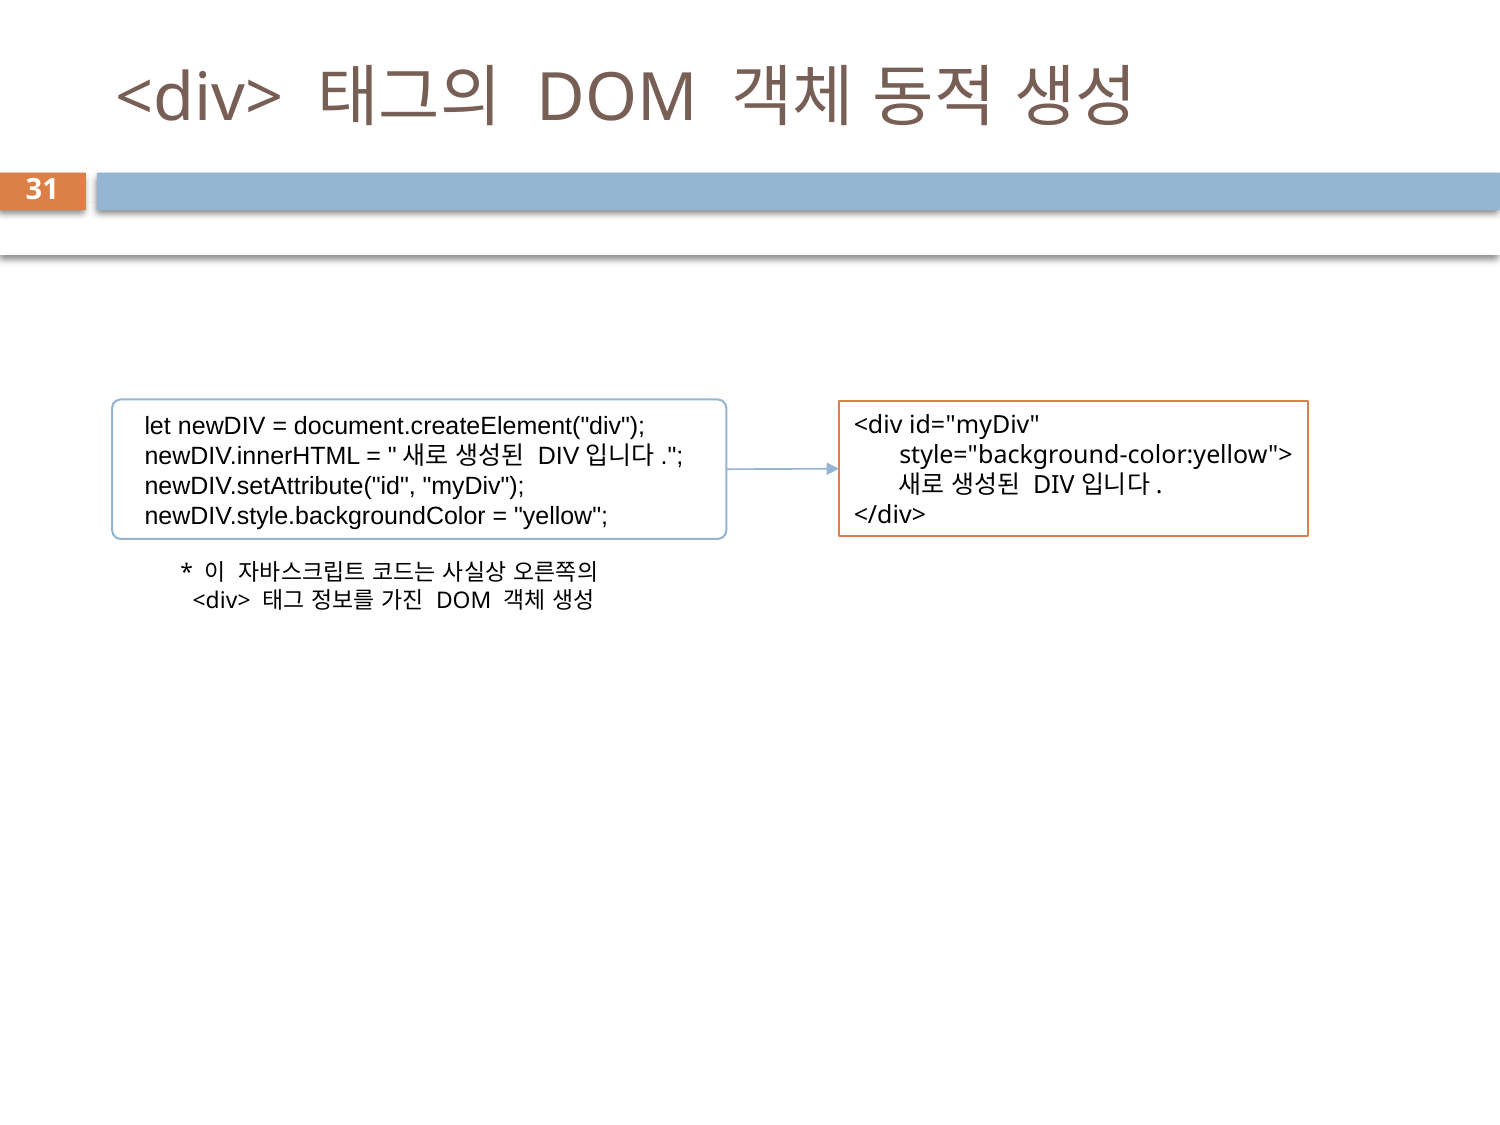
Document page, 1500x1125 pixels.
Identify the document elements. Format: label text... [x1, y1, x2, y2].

slide_number 31 [0, 170, 87, 211]
text_box <div id="myDiv" style="background-color:yellow"> 새로 생성된 DIV입니다. </div> [837, 400, 1310, 537]
text_box let newDIV = document.createElement("div"); newDIV.innerHTML = "새로 생성된 DIV입니다."; newDIV.setAttribute("id", "myDiv"); newDIV.style.backgroundColor = "yellow"; [110, 397, 728, 541]
text_box * 이 자바스크립트 코드는 사실상 오른쪽의 <div> 태그 정보를 가진 DOM 객체 생성 [165, 550, 620, 621]
title <div> 태그의 DOM 객체 동적 생성 [100, 37, 1438, 149]
